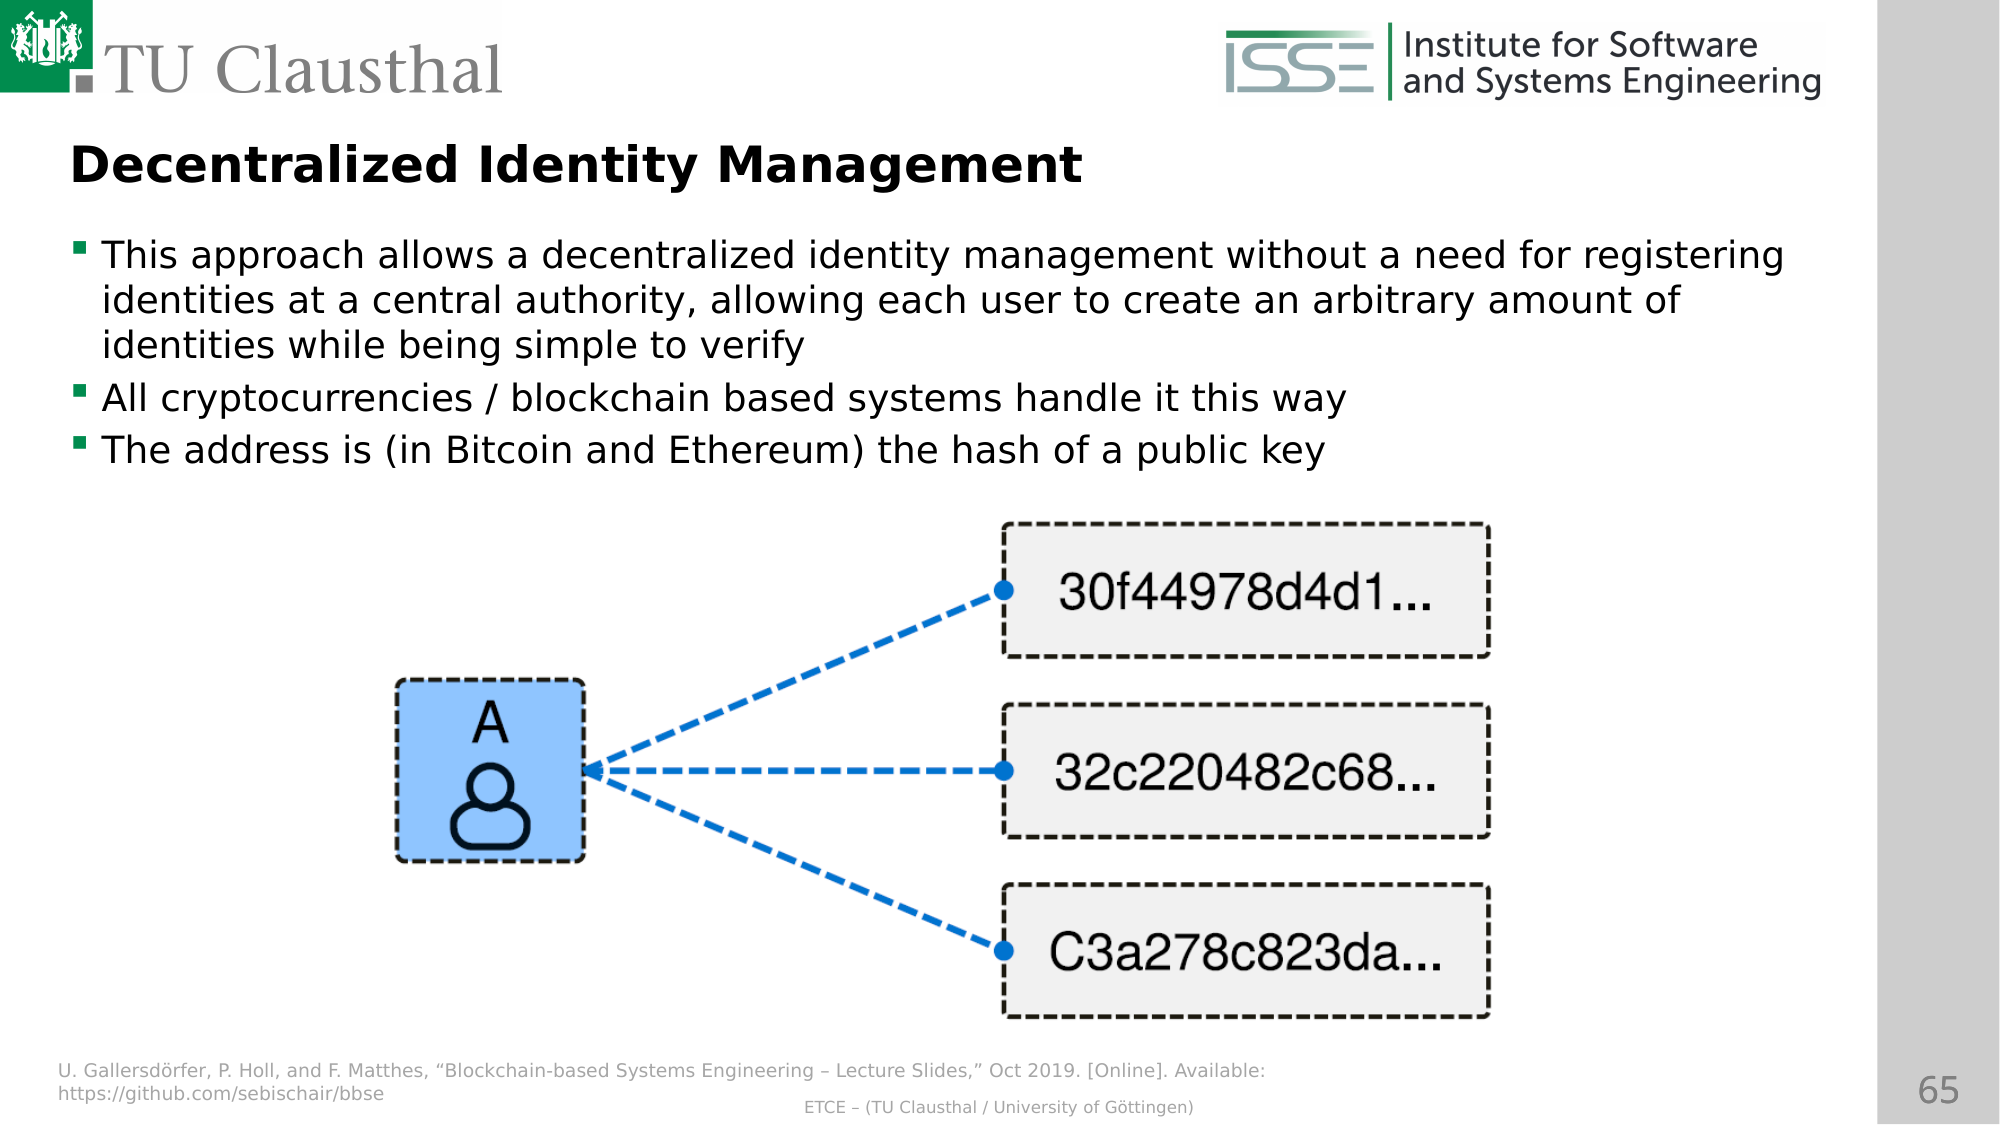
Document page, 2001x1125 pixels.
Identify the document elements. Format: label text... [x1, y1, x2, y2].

picture [347, 477, 1528, 1063]
text_box Decentralized Identity Management [54, 125, 1819, 208]
text_box U. Gallersdörfer, P. Holl, and F. Matthes, “Blockchain-based Systems Engineering – Lecture Slides,” Oct 2019. [Online]. Available: https://github.com/sebischair/bbse [43, 1051, 1521, 1112]
text_box This approach allows a decentralized identity management without a need for registering identities at a central authority, allowing each user to create an arbitrary amount of identities while being simple to verify All cryptocurrencies / blockchain based systems handle it this way The address is (in Bitcoin and Ethereum) the hash of a public key [54, 208, 1819, 1035]
picture [0, 0, 502, 93]
picture [1218, 22, 1826, 107]
